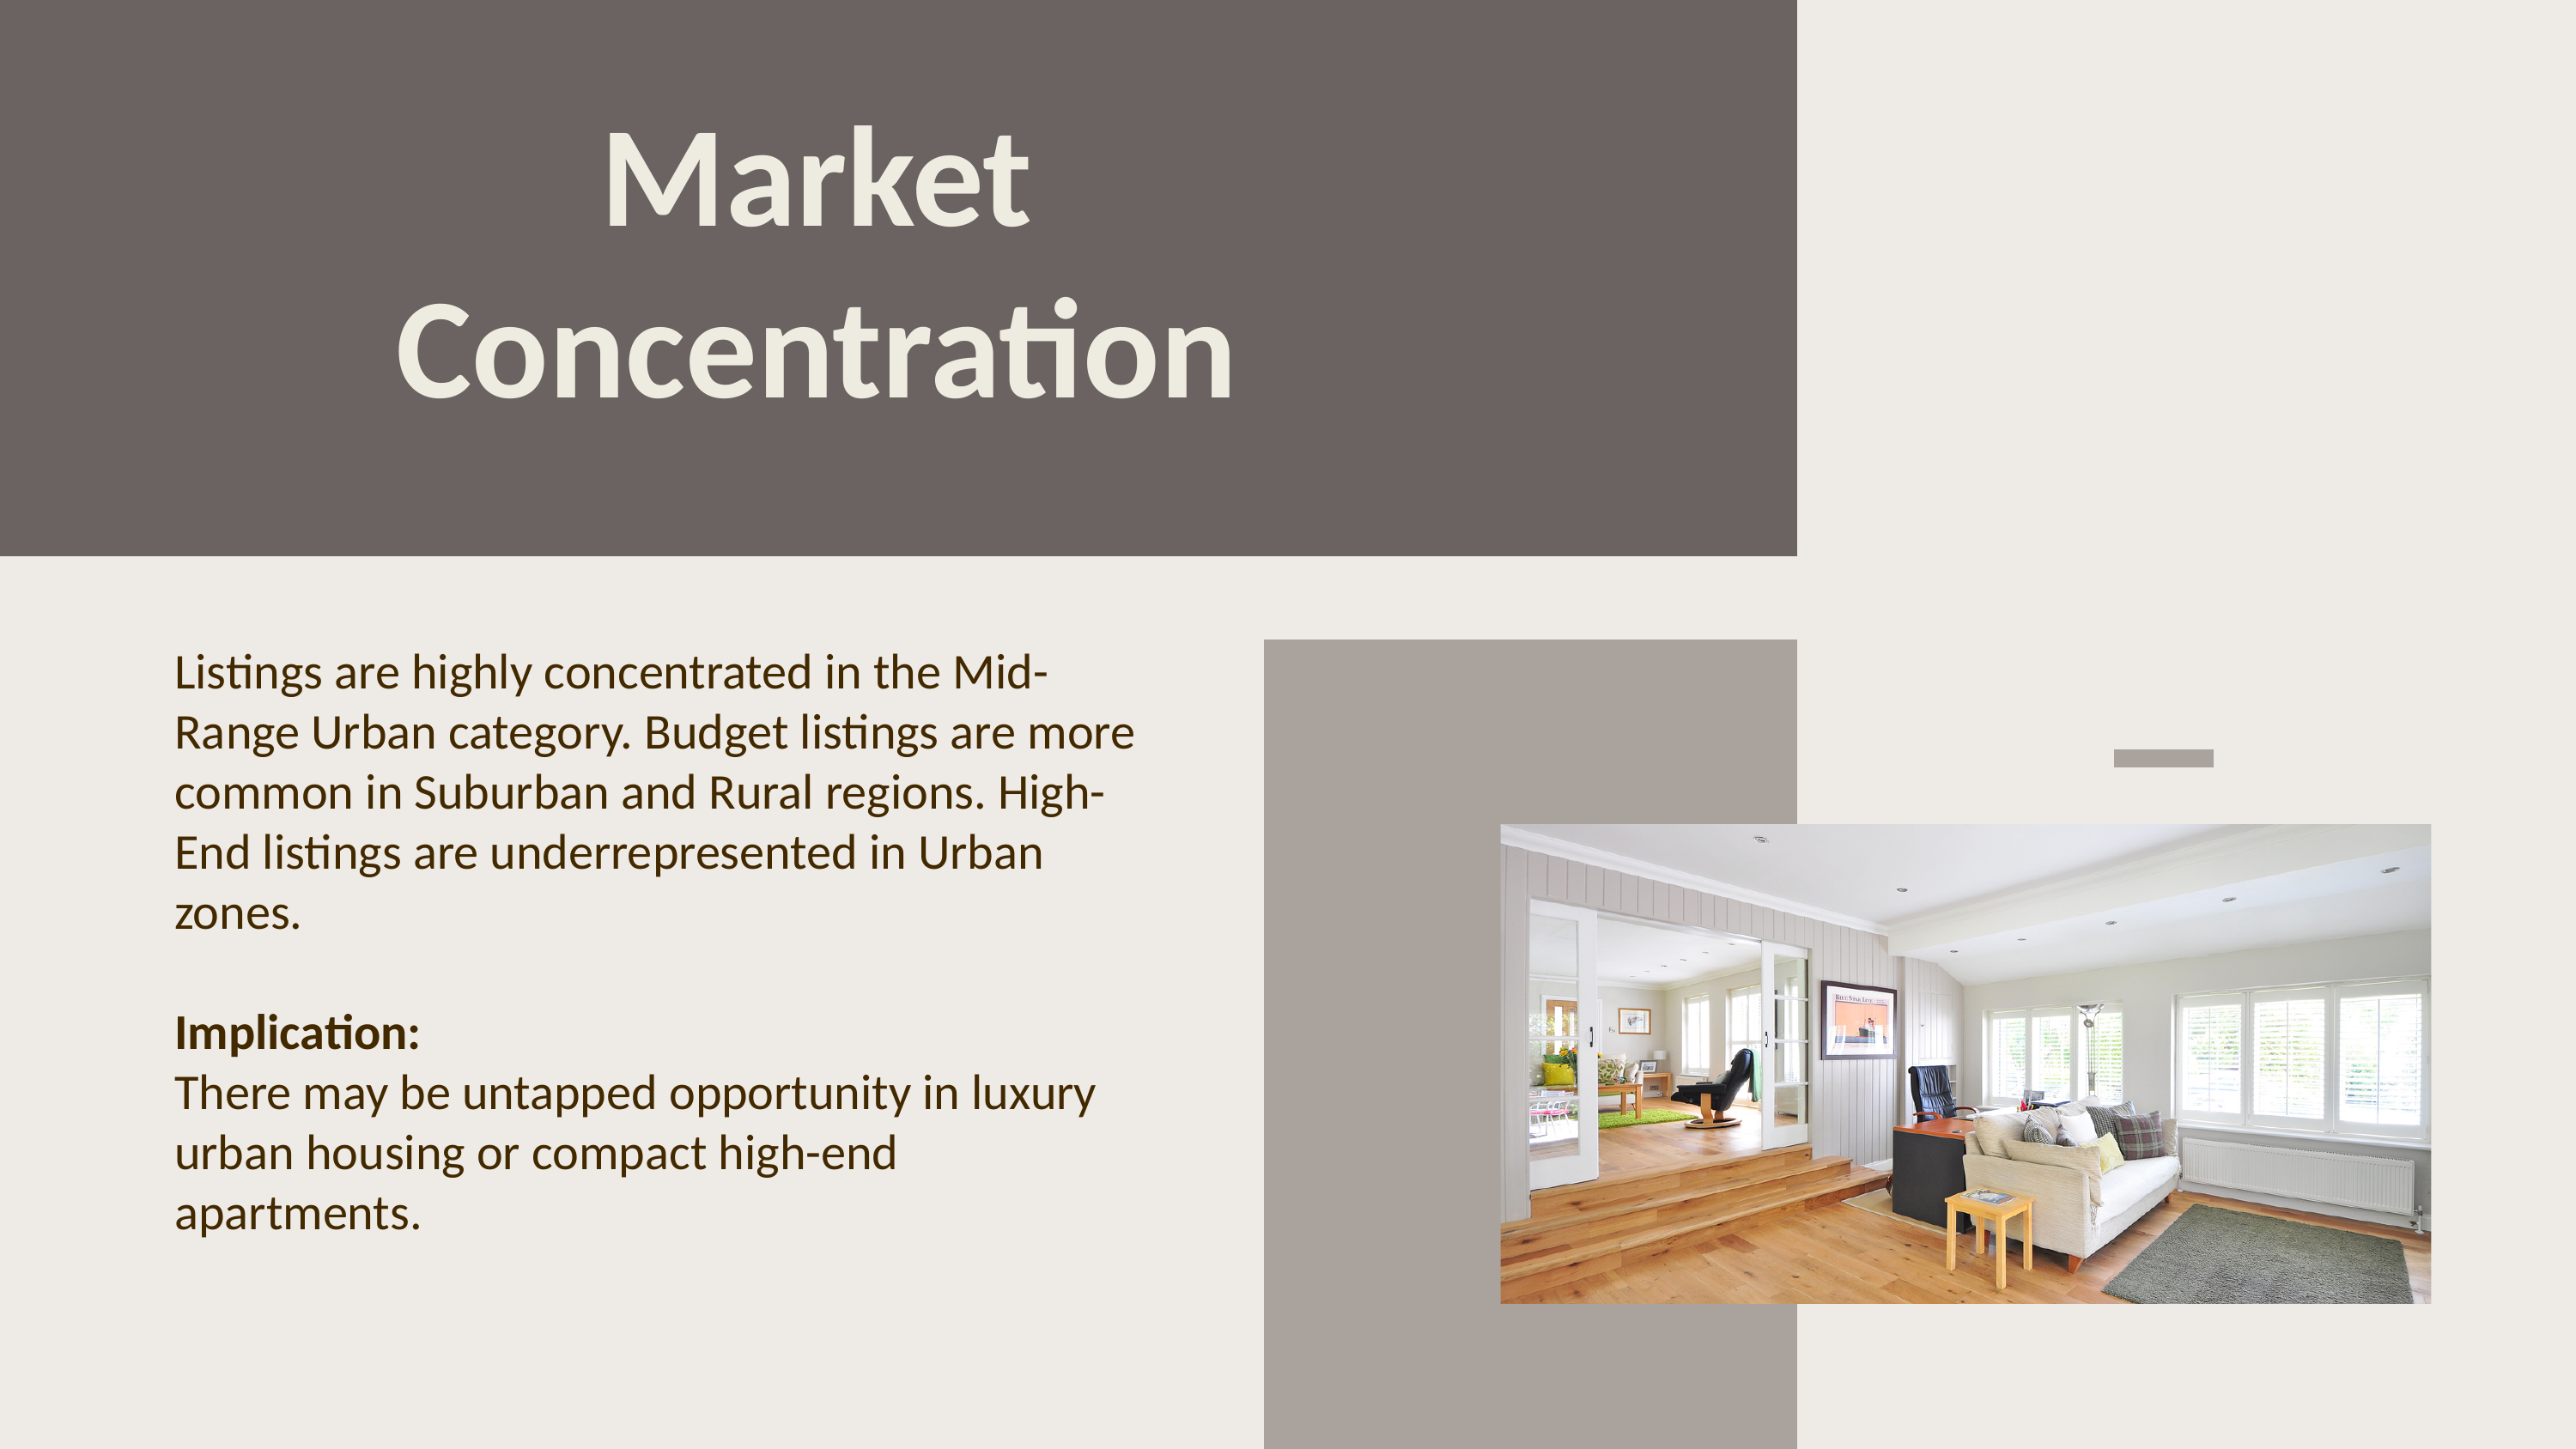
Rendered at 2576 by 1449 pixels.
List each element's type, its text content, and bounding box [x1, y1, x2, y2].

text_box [0, 0, 1798, 557]
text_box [1264, 639, 1798, 1449]
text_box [2114, 749, 2215, 767]
text_box Listings are highly concentrated in the Mid-Range Urban category. Budget listings are more common in Suburban and Rural regions. High-End listings are underrepresented in Urban zones. Implication: There may be untapped opportunity in luxury urban housing or compact high-end apartments. [174, 639, 1146, 1240]
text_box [1500, 824, 2432, 1304]
